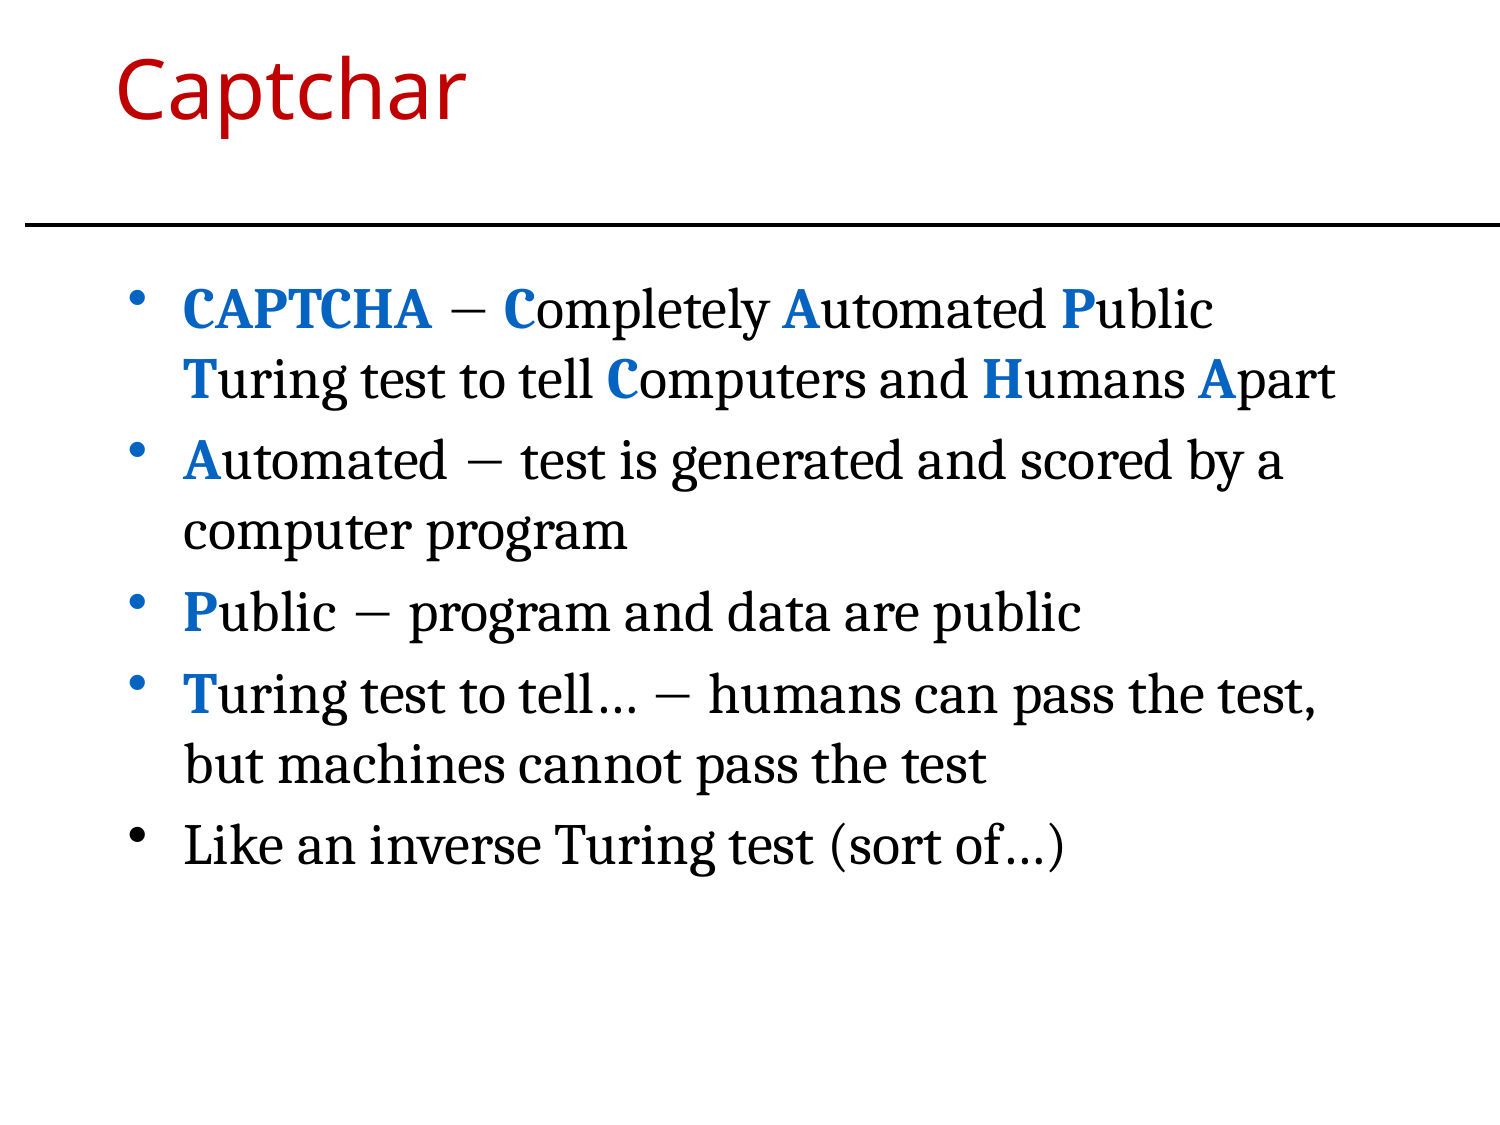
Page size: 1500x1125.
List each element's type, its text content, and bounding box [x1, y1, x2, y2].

title Captchar [99, 24, 1425, 161]
text_box CAPTCHA  Completely Automated Public Turing test to tell Computers and Humans Apart Automated  test is generated and scored by a computer program Public  program and data are public Turing test to tell…  humans can pass the test, but machines cannot pass the test Like an inverse Turing test (sort of…) [112, 262, 1400, 988]
